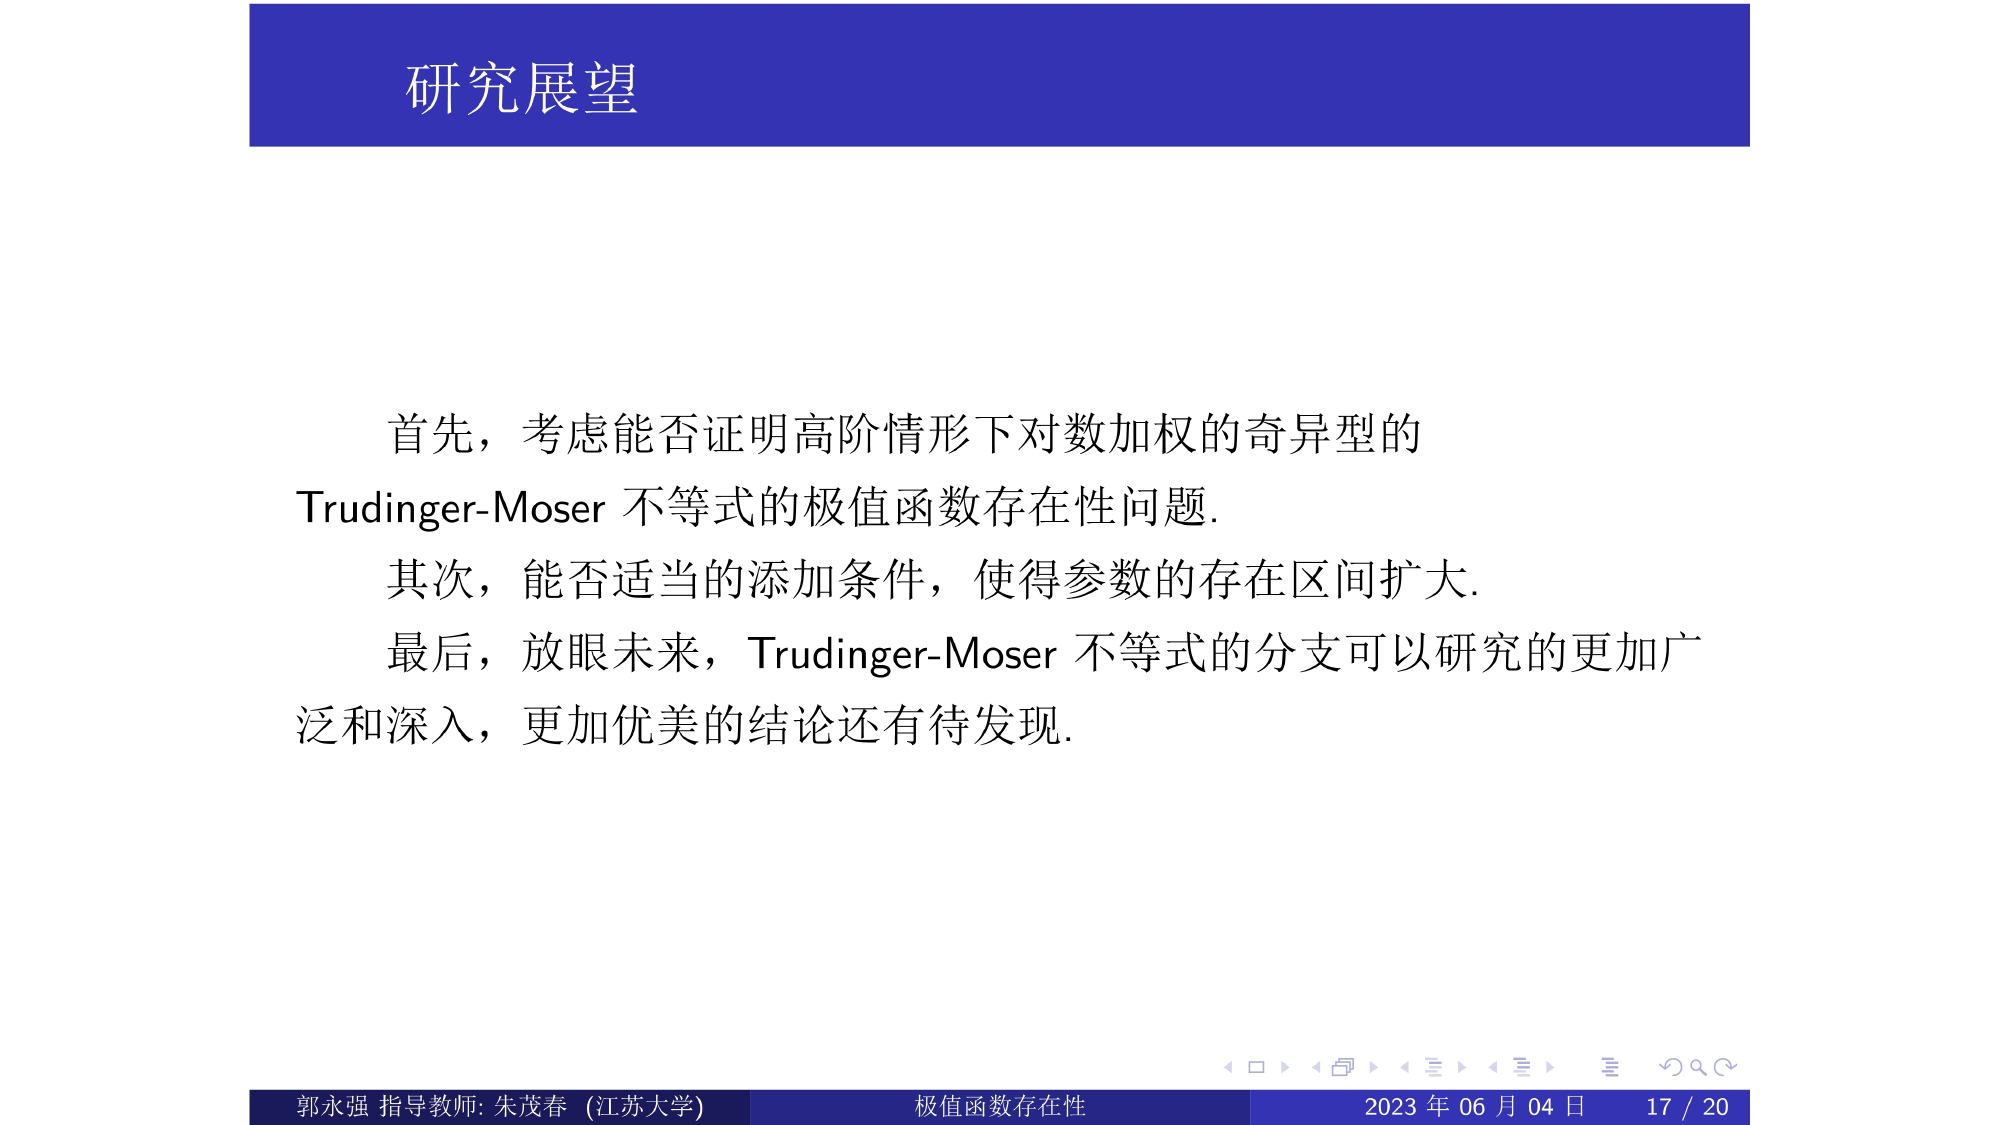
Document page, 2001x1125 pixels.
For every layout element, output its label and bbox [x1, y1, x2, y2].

picture [249, 0, 1750, 1125]
